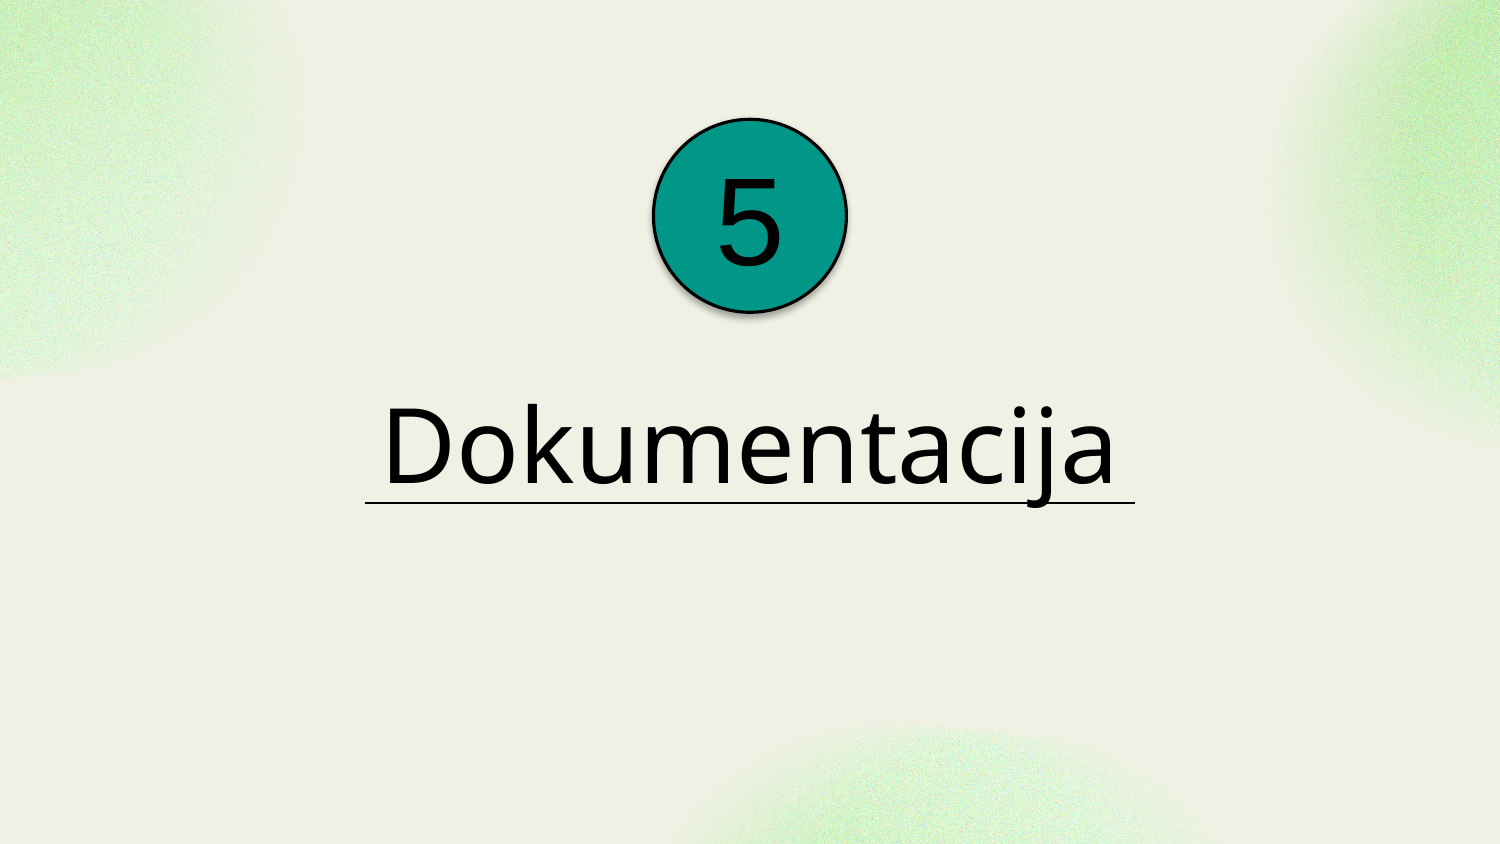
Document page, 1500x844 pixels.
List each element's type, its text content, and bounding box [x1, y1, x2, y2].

picture [623, 718, 1286, 844]
title Dokumentacija [355, 379, 1145, 505]
text_box 5 [653, 119, 847, 313]
